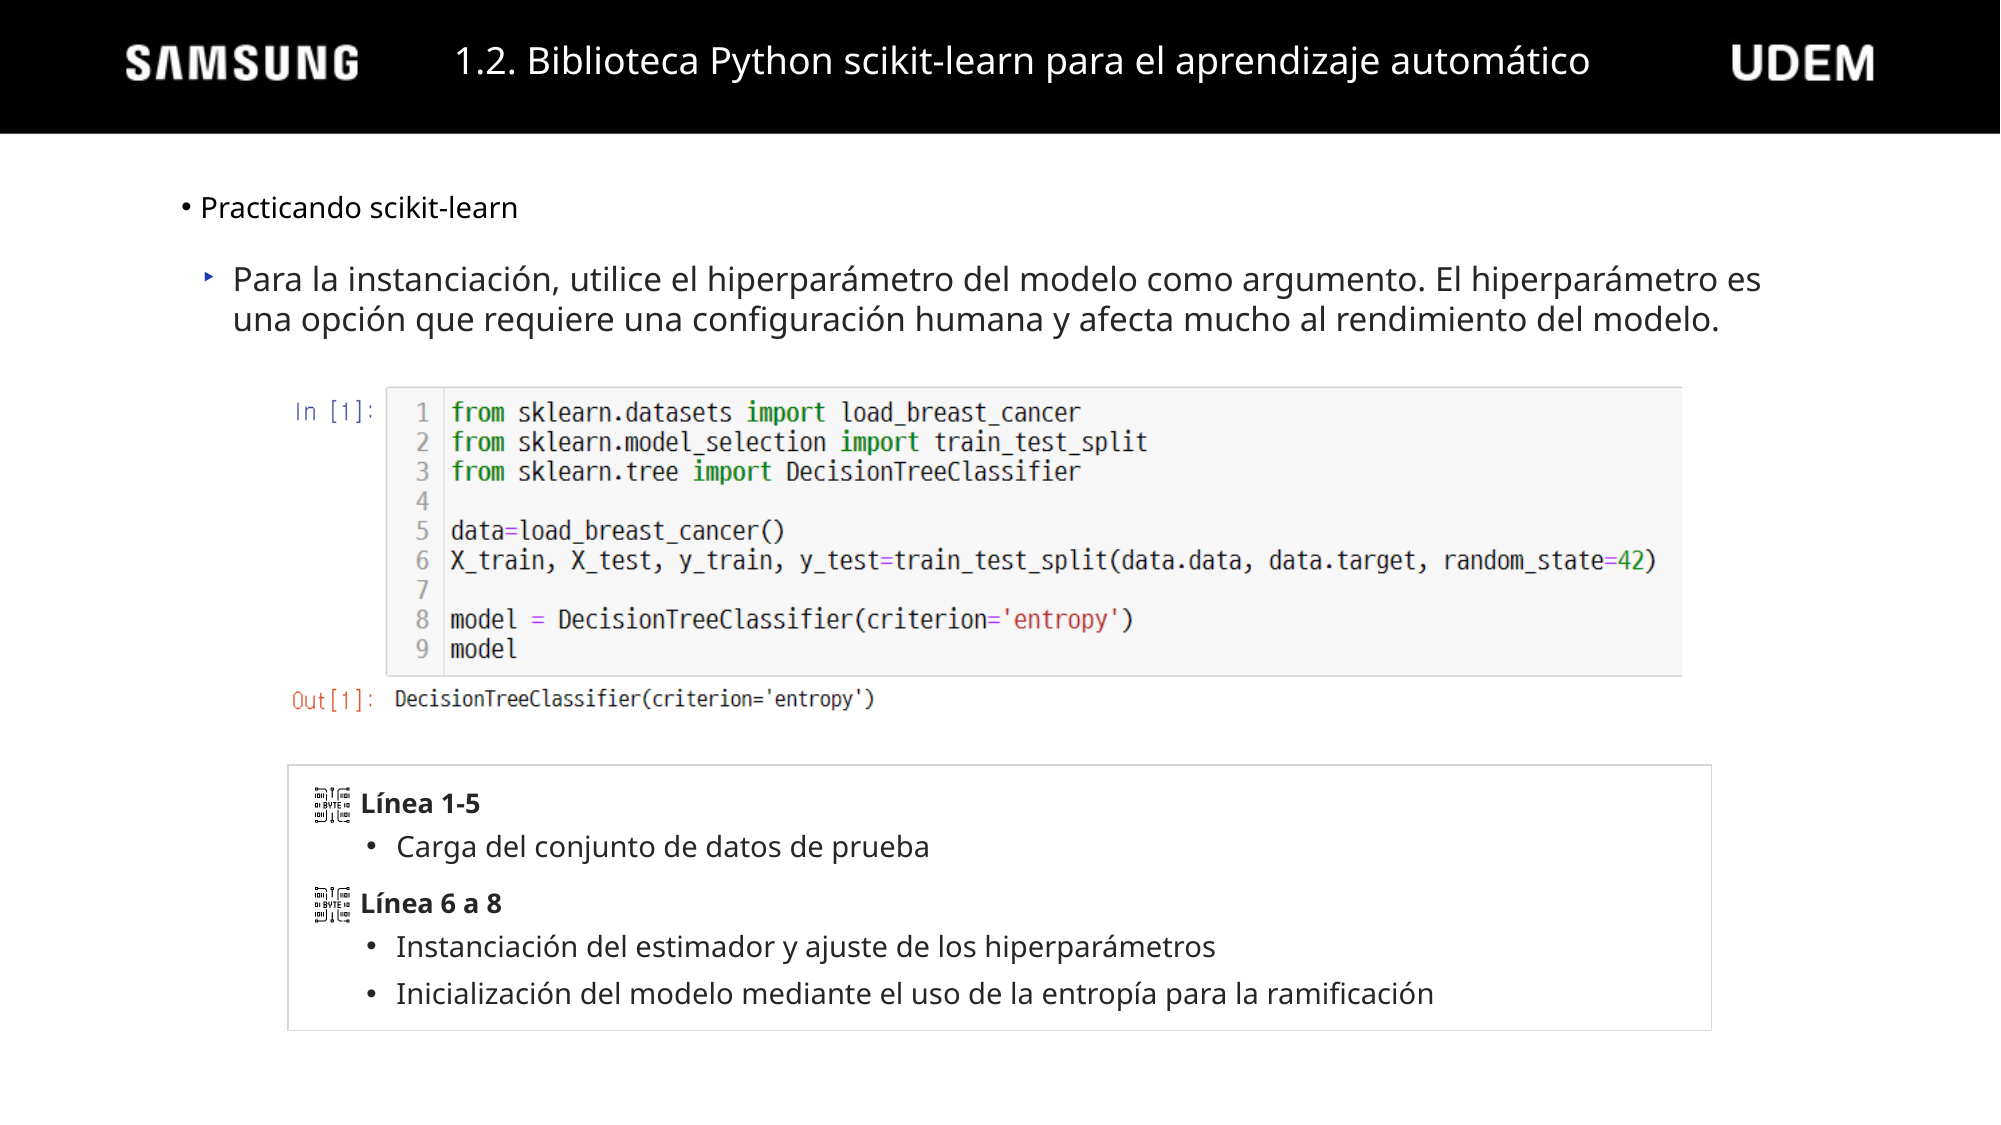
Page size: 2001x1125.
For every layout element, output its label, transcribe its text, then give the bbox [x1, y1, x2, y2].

text_box Practicando scikit-learn [181, 189, 1688, 225]
text_box 1.2. Biblioteca Python scikit-learn para el aprendizaje automático [454, 37, 1739, 83]
picture [0, 0, 2000, 1124]
text_box Para la instanciación, utilice el hiperparámetro del modelo como argumento. El hiperparámetro es una opción que requiere una configuración humana y afecta mucho al rendimiento del modelo. [202, 246, 1854, 350]
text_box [287, 764, 1712, 1031]
